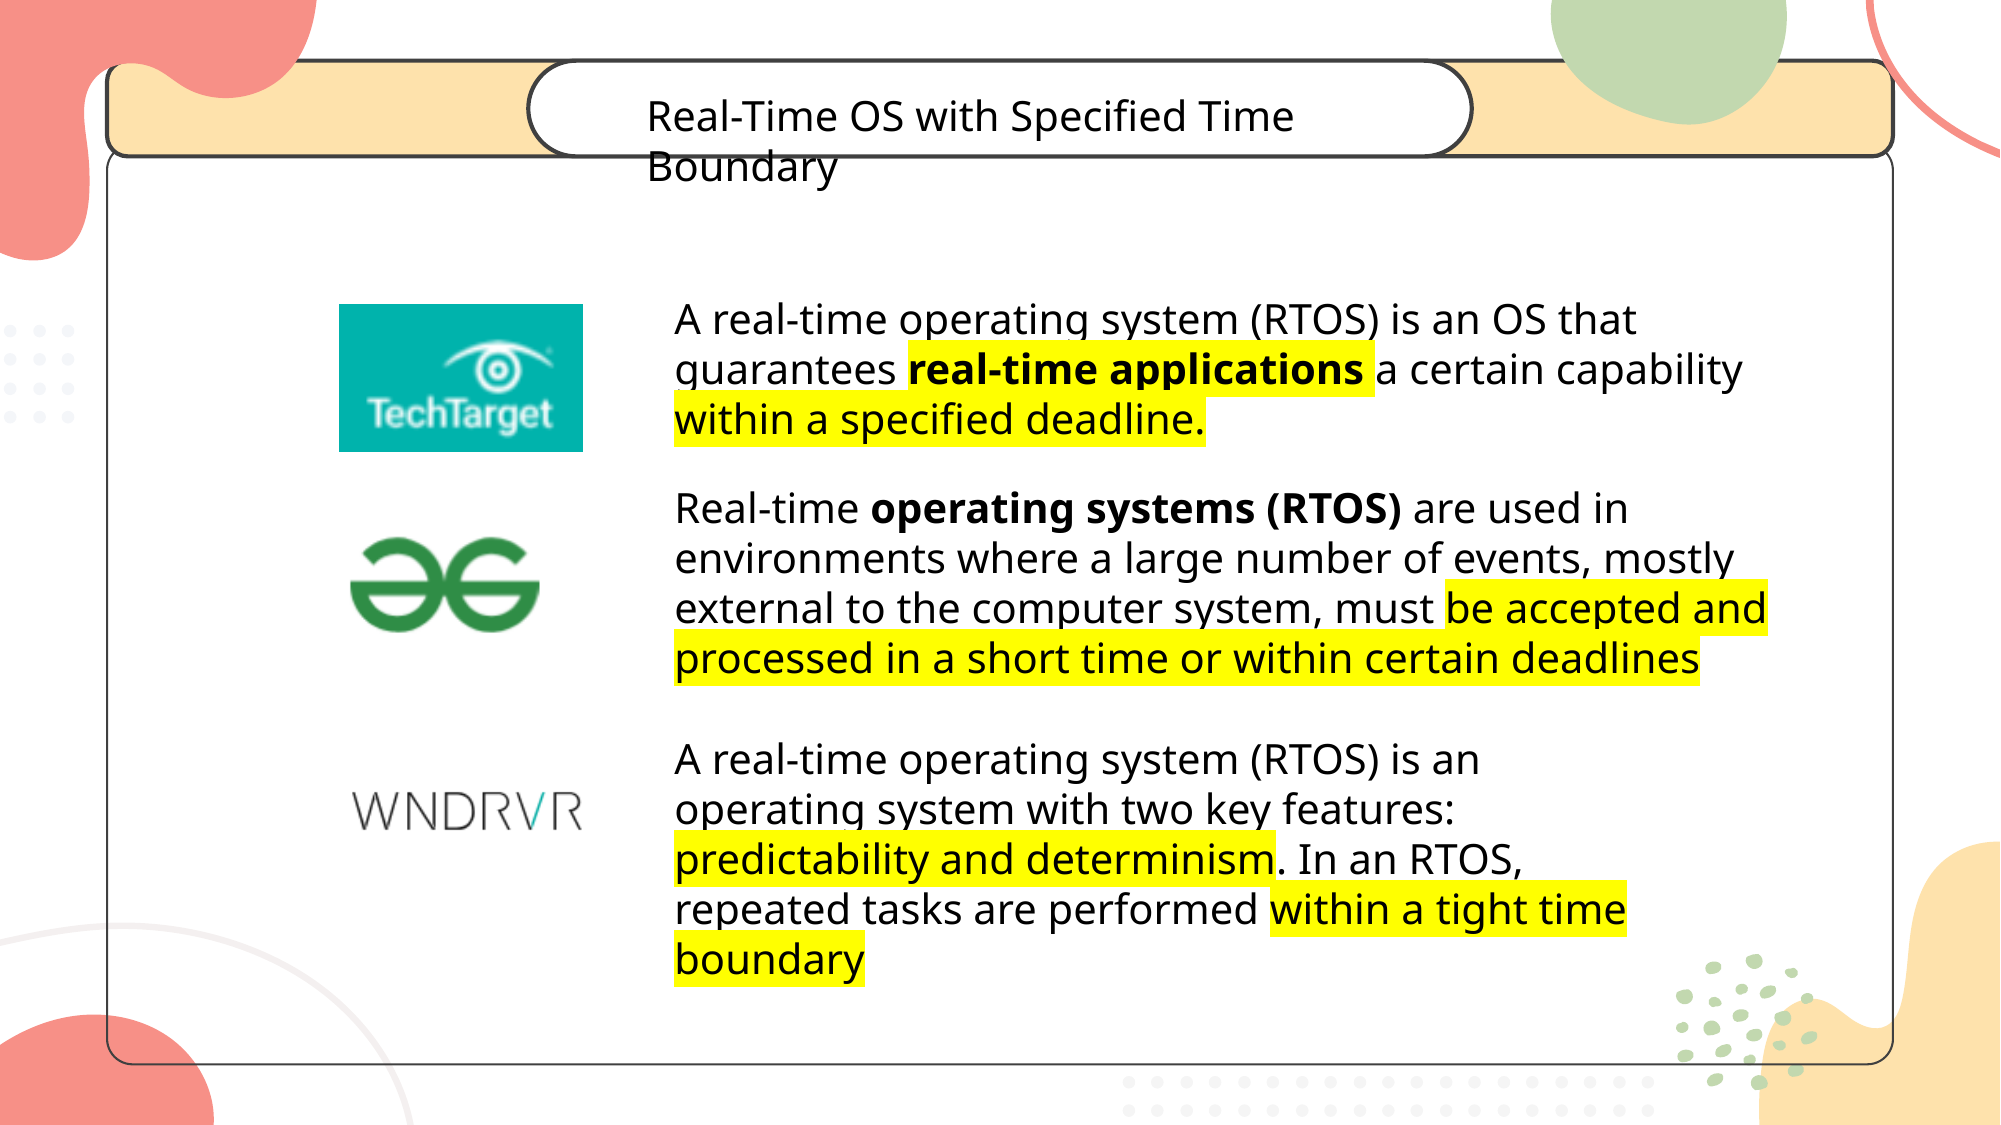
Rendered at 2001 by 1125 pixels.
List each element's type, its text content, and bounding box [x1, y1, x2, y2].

text_box A real-time operating system (RTOS) is an operating system with two key features: predictability and determinism. In an RTOS, repeated tasks are performed within a tight time boundary [659, 725, 1665, 991]
text_box Real-time operating systems (RTOS) are used in environments where a large number of events, mostly external to the computer system, must be accepted and processed in a short time or within certain deadlines [659, 474, 1794, 690]
picture [304, 725, 632, 896]
picture [339, 304, 583, 452]
picture [304, 514, 583, 663]
text_box A real-time operating system (RTOS) is an OS that guarantees real-time applications a certain capability within a specified deadline. [659, 285, 1794, 451]
text_box Real-Time OS with Specified Time Boundary [631, 82, 1411, 198]
